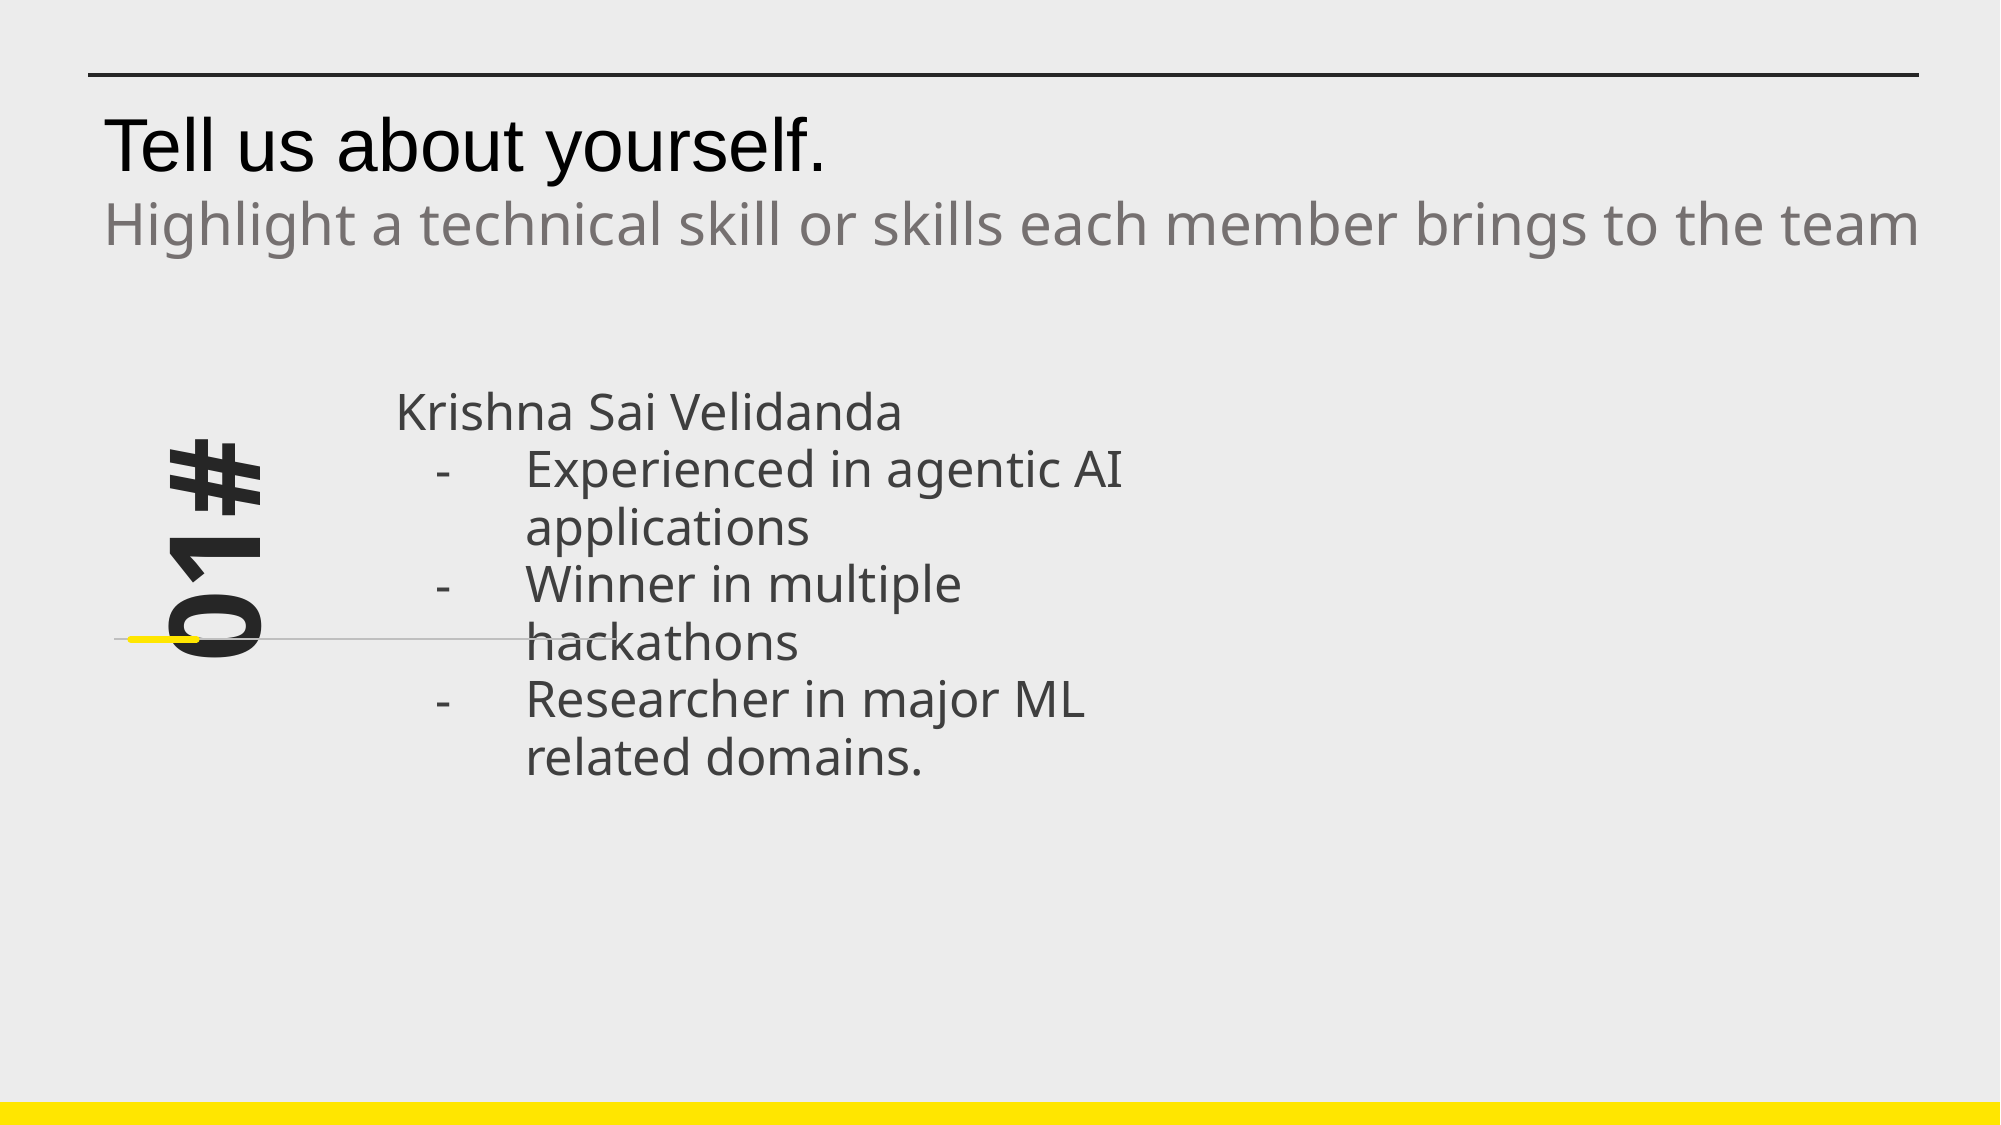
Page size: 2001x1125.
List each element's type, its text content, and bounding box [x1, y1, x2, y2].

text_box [90, 309, 1234, 613]
text_box Tell us about yourself. Highlight a technical skill or skills each member brings to the team [88, 89, 1977, 264]
